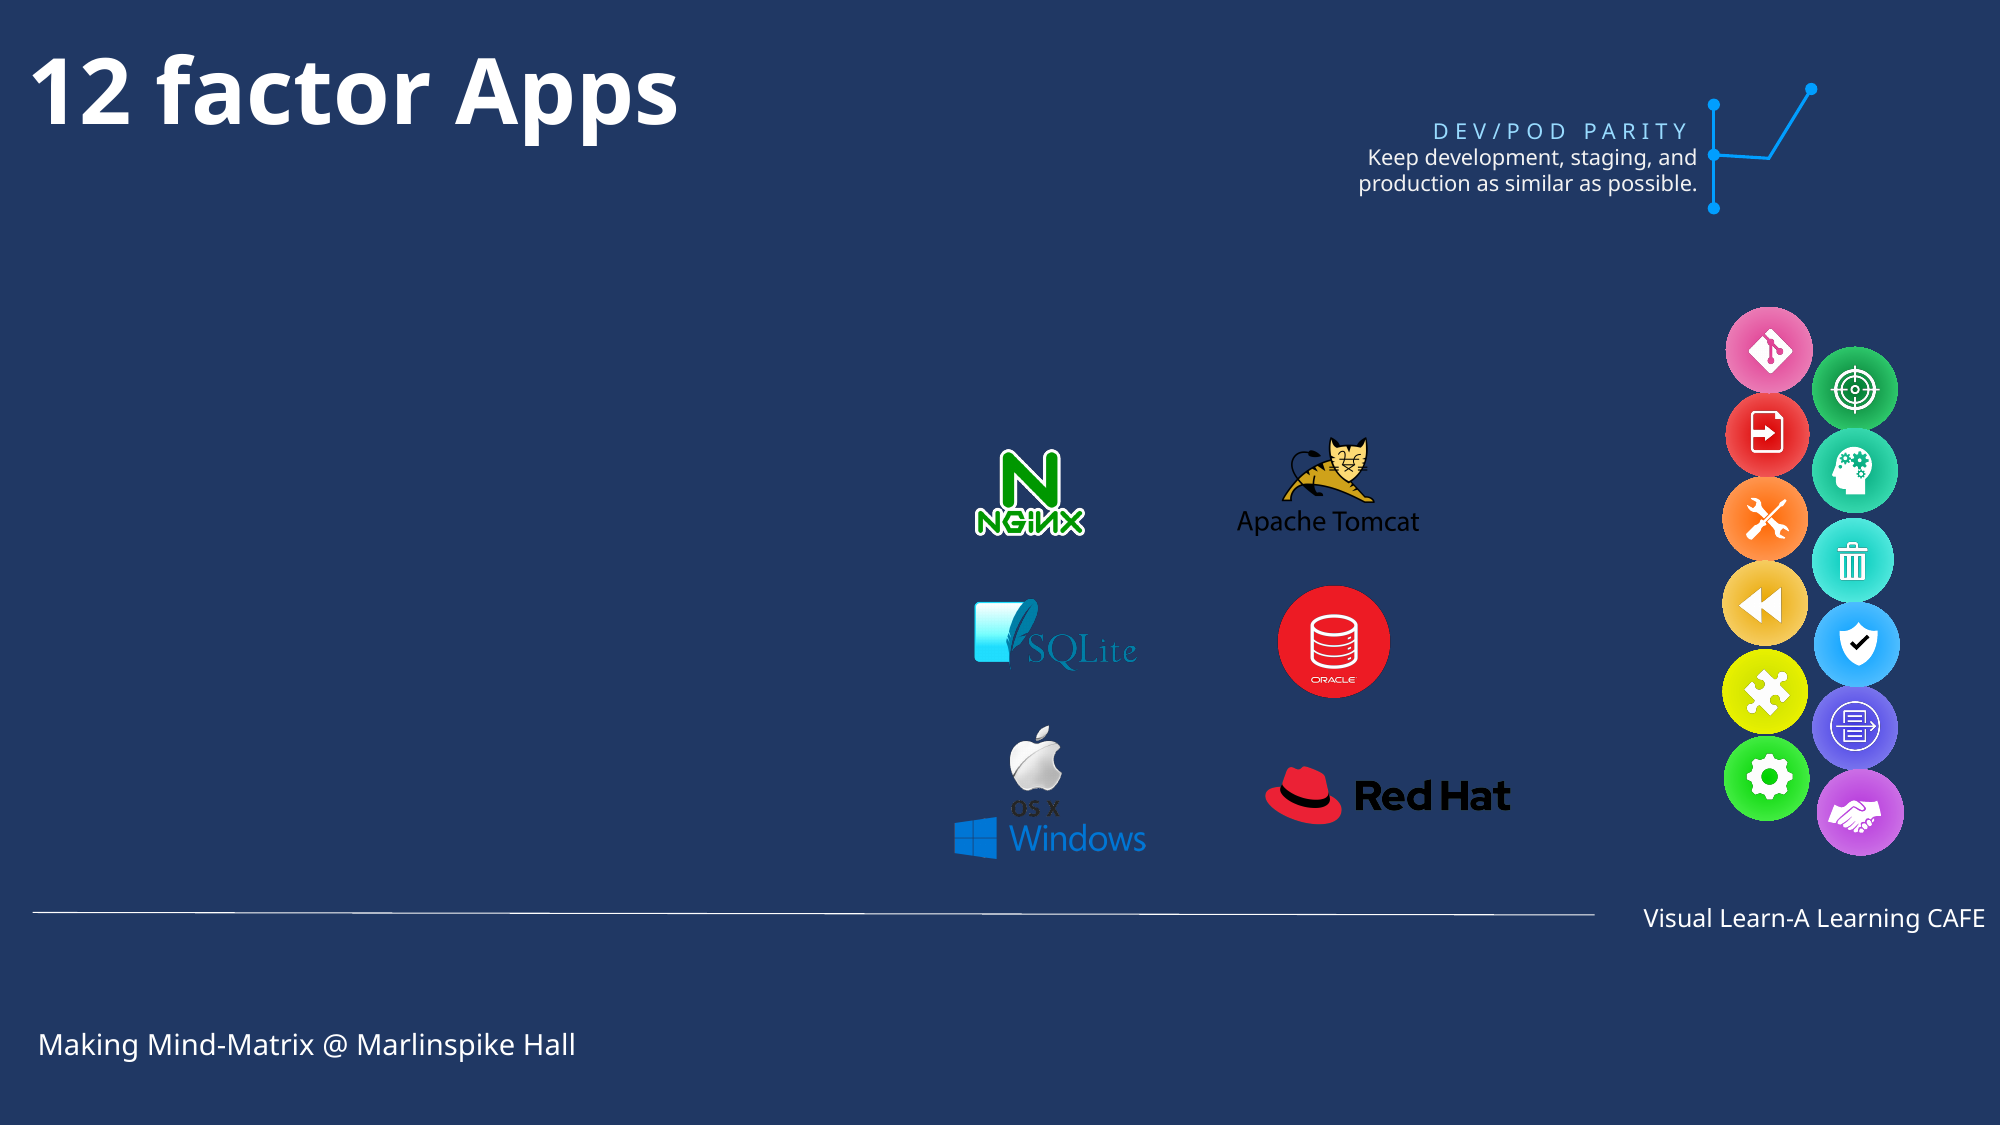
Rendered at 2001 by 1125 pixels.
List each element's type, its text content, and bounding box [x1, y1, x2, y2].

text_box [1817, 769, 1904, 856]
picture [1270, 578, 1398, 706]
picture [1739, 665, 1795, 722]
text_box Visual Learn-A Learning CAFE [1628, 879, 2000, 940]
text_box [1833, 765, 1878, 769]
picture [1737, 744, 1802, 809]
picture [974, 449, 1085, 536]
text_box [1725, 393, 1810, 477]
text_box DEV/POD PARITY Keep development, staging, and production as similar as possible. [1269, 82, 1818, 215]
picture [1237, 437, 1419, 536]
text_box [1740, 735, 1794, 744]
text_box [934, 725, 1166, 880]
picture [1258, 723, 1520, 871]
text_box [1814, 602, 1900, 687]
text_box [1725, 306, 1813, 393]
text_box [1802, 753, 1811, 804]
text_box Making Mind-Matrix @ Marlinspike Hall [37, 1015, 583, 1061]
text_box [1894, 708, 1899, 747]
text_box [1723, 746, 1798, 822]
picture [1725, 574, 1794, 636]
text_box [1811, 708, 1816, 747]
picture [1816, 687, 1894, 765]
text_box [1812, 517, 1894, 603]
text_box [1721, 477, 1809, 561]
text_box 12 factor Apps [12, 24, 697, 150]
text_box [1746, 497, 1790, 540]
text_box [1721, 586, 1725, 620]
text_box [1733, 559, 1809, 647]
picture [947, 553, 1164, 716]
text_box [1721, 648, 1809, 735]
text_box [1812, 428, 1898, 513]
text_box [1812, 346, 1898, 428]
